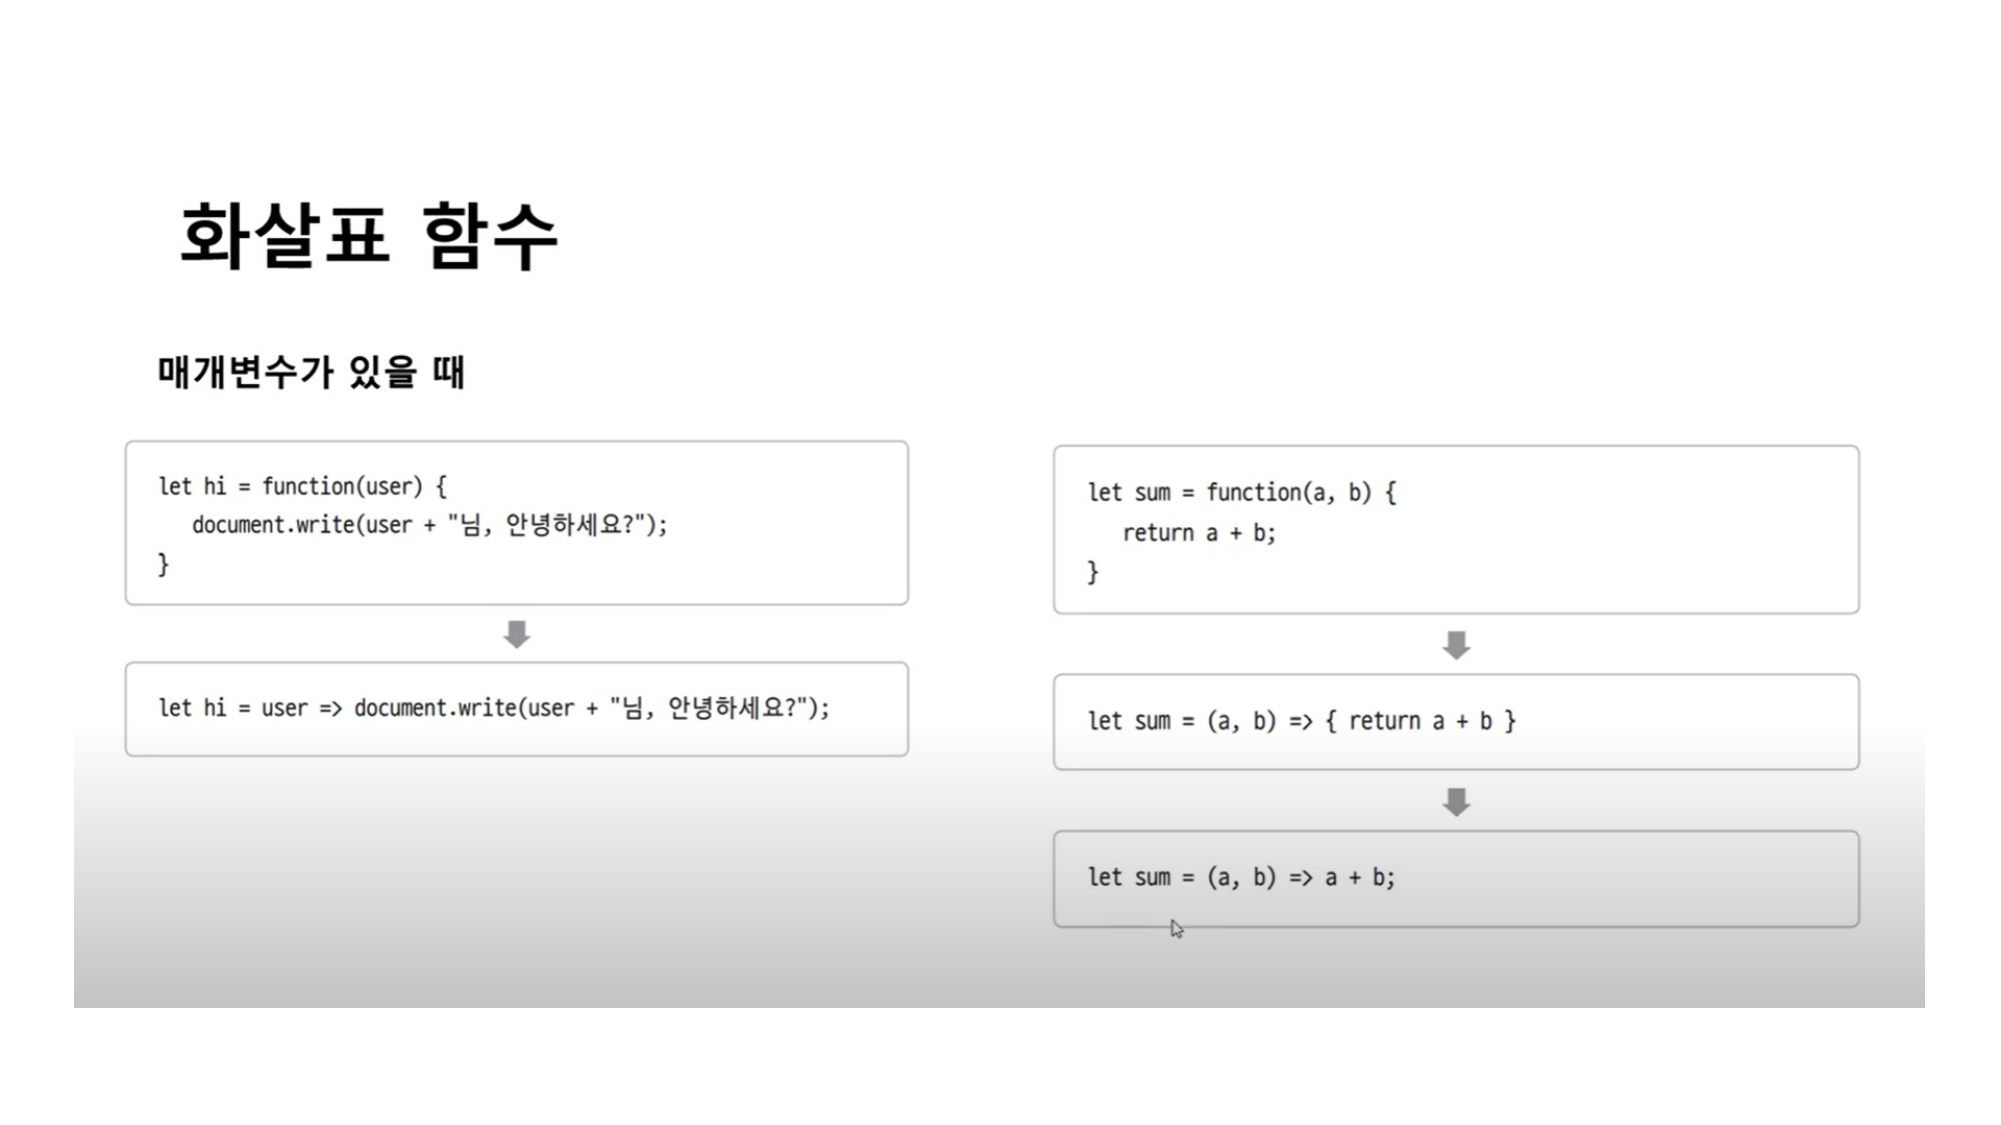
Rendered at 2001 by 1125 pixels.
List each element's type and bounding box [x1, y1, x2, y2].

text_box [74, 89, 1925, 1008]
